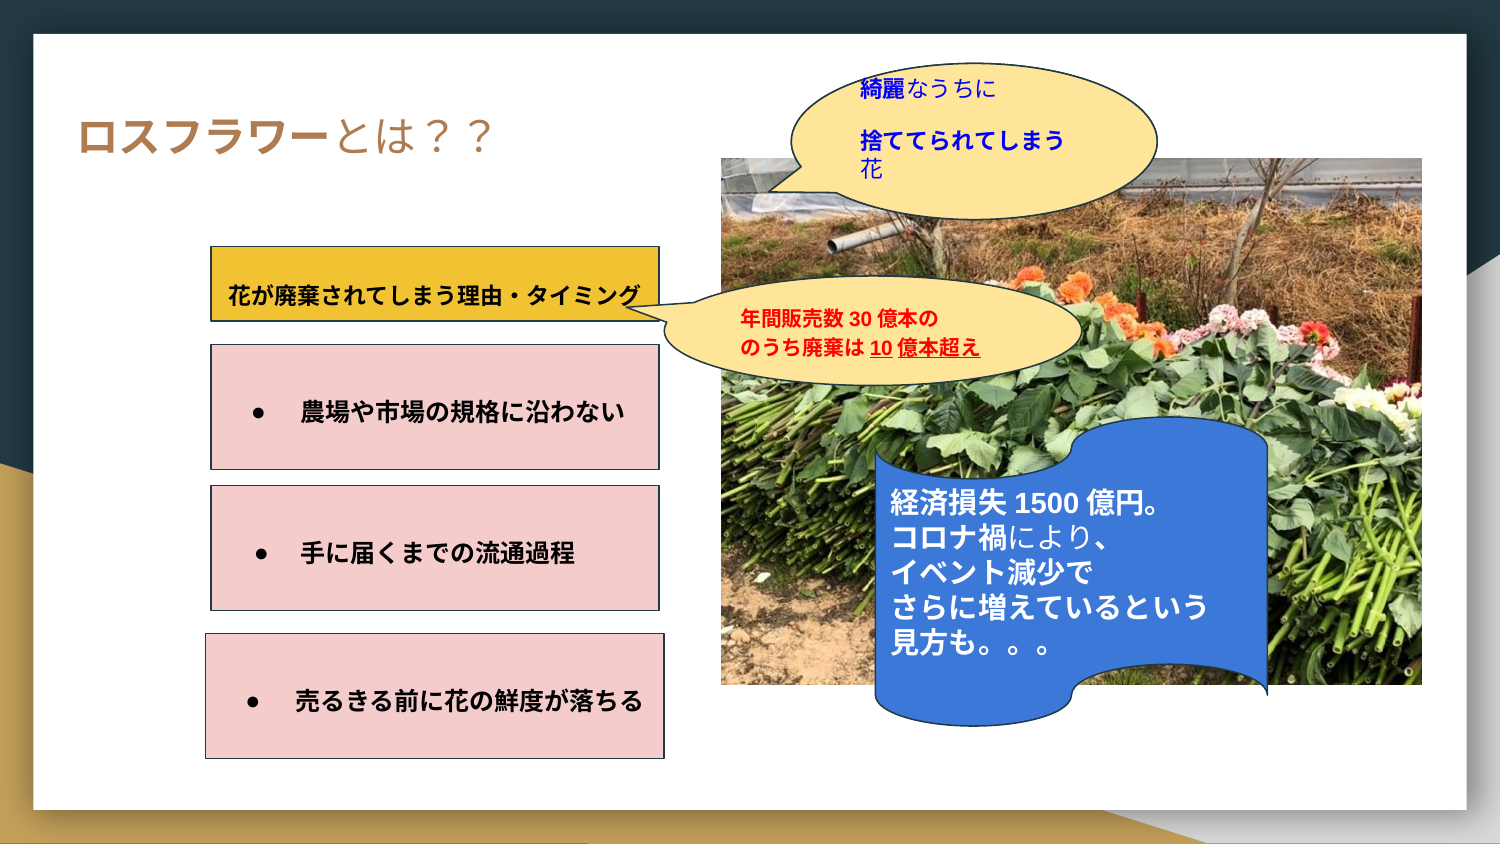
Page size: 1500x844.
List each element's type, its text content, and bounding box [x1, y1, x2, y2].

title ロスフラワーとは？？ [61, 88, 704, 181]
text_box 売るきる前に花の鮮度が落ちる [205, 633, 665, 759]
text_box 年間販売数30億本の のうち廃棄は10億本超え [626, 294, 715, 367]
text_box 農場や市場の規格に沿わない [210, 344, 659, 470]
text_box 綺麗なうちに 捨ててられてしまう花 [791, 63, 1158, 157]
picture [720, 158, 1423, 685]
text_box 手に届くまでの流通過程 [210, 485, 659, 611]
text_box 経済損失1500億円。 コロナ禍により、 イベント減少で さらに増えているという 見方も。。。 [875, 693, 1072, 727]
text_box 花が廃棄されてしまう理由・タイミング [210, 246, 659, 322]
